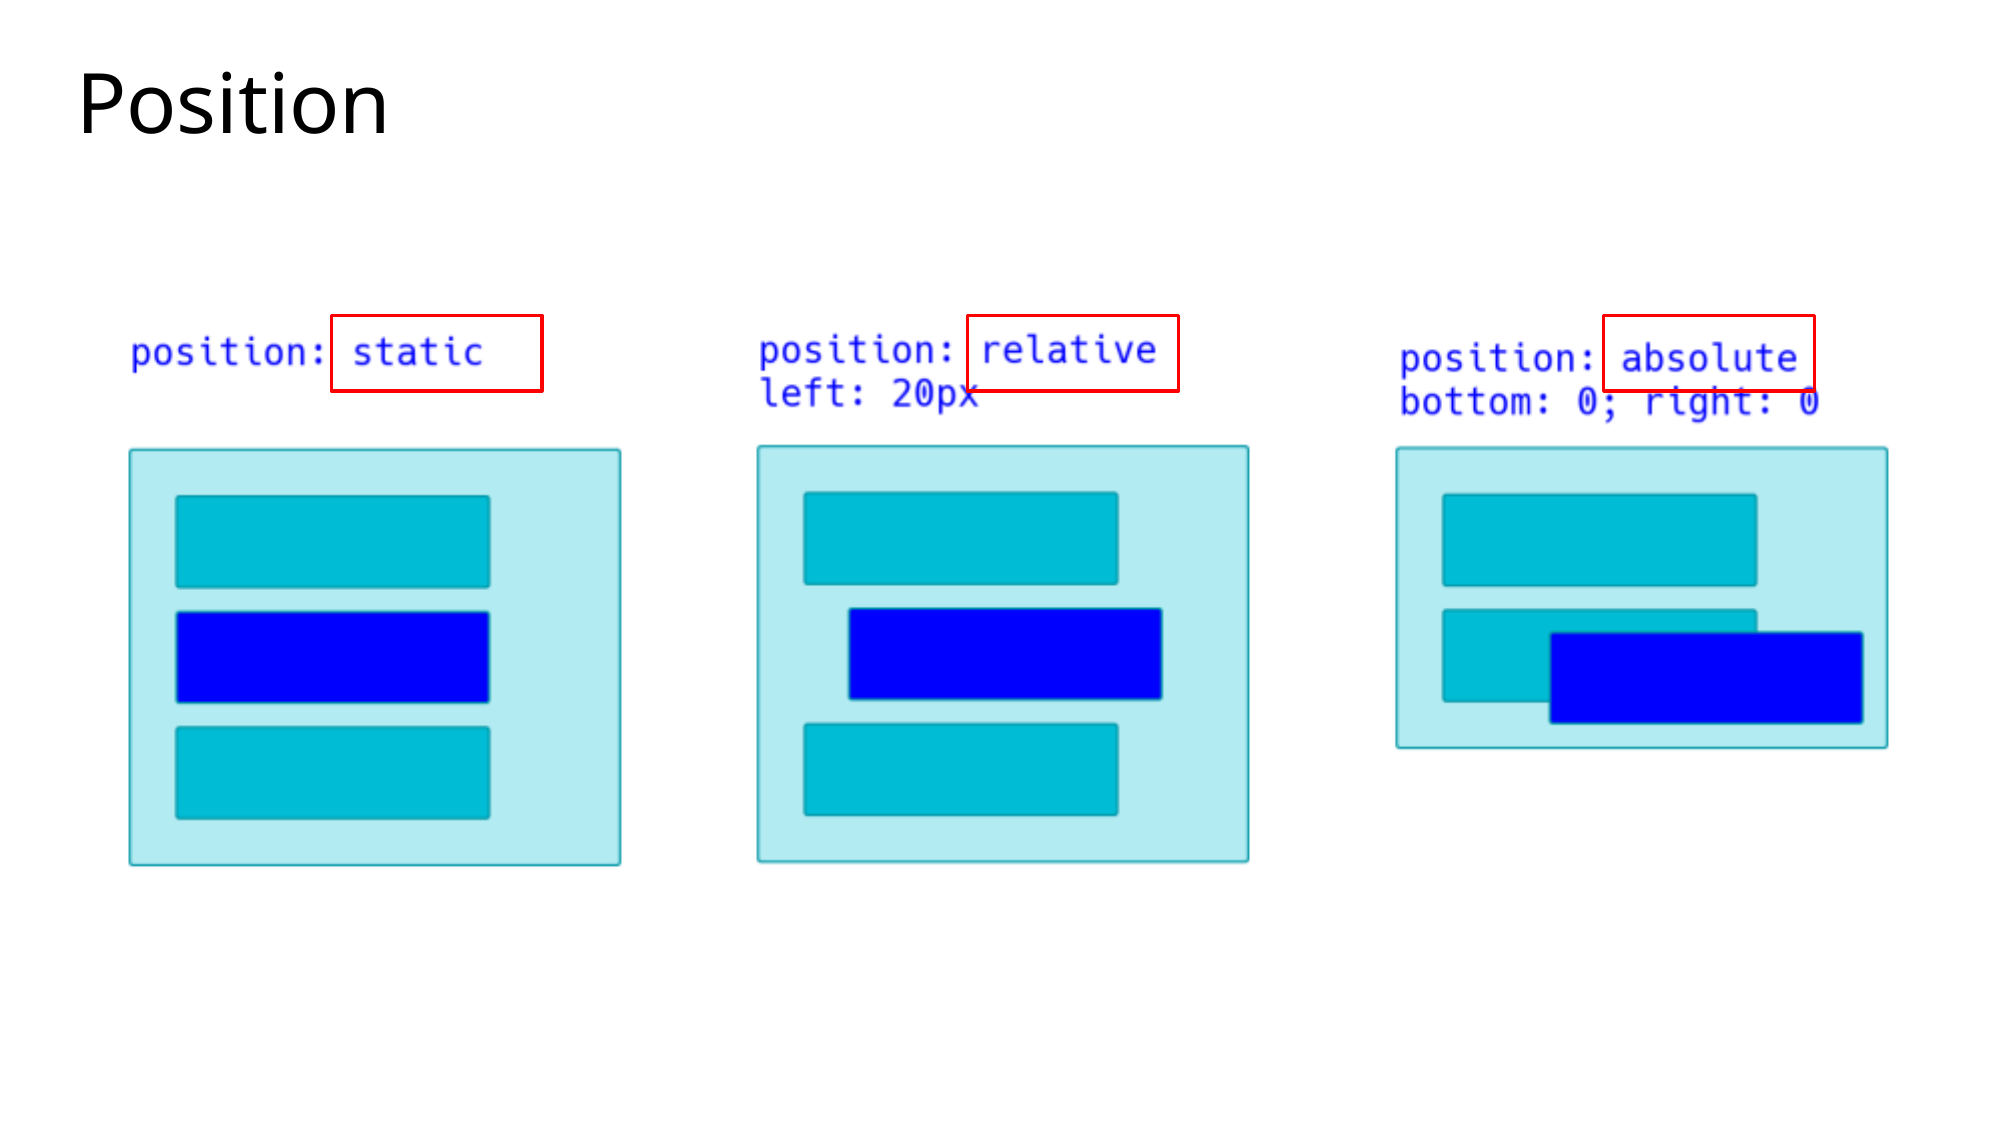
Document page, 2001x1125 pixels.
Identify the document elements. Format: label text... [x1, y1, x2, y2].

picture [84, 278, 1310, 979]
picture [1328, 274, 1944, 975]
text_box Position [56, 41, 1060, 203]
